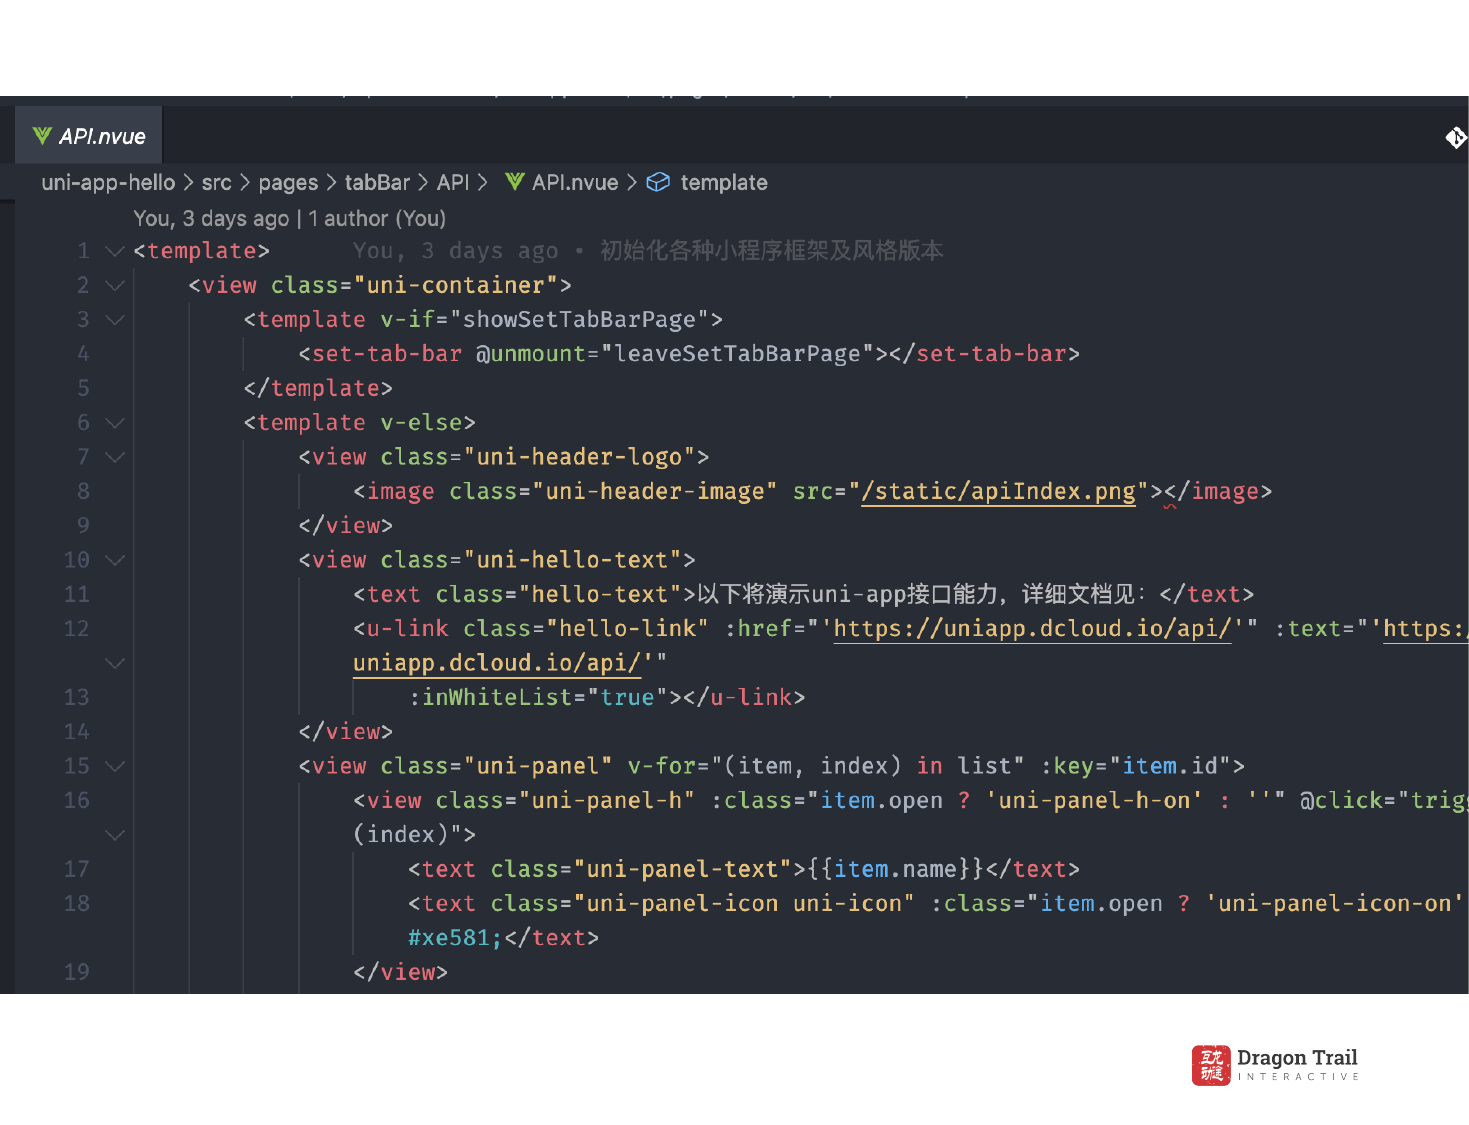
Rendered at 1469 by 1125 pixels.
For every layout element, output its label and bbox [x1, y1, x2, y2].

text_box [1191, 1044, 1358, 1086]
picture [0, 95, 1469, 995]
